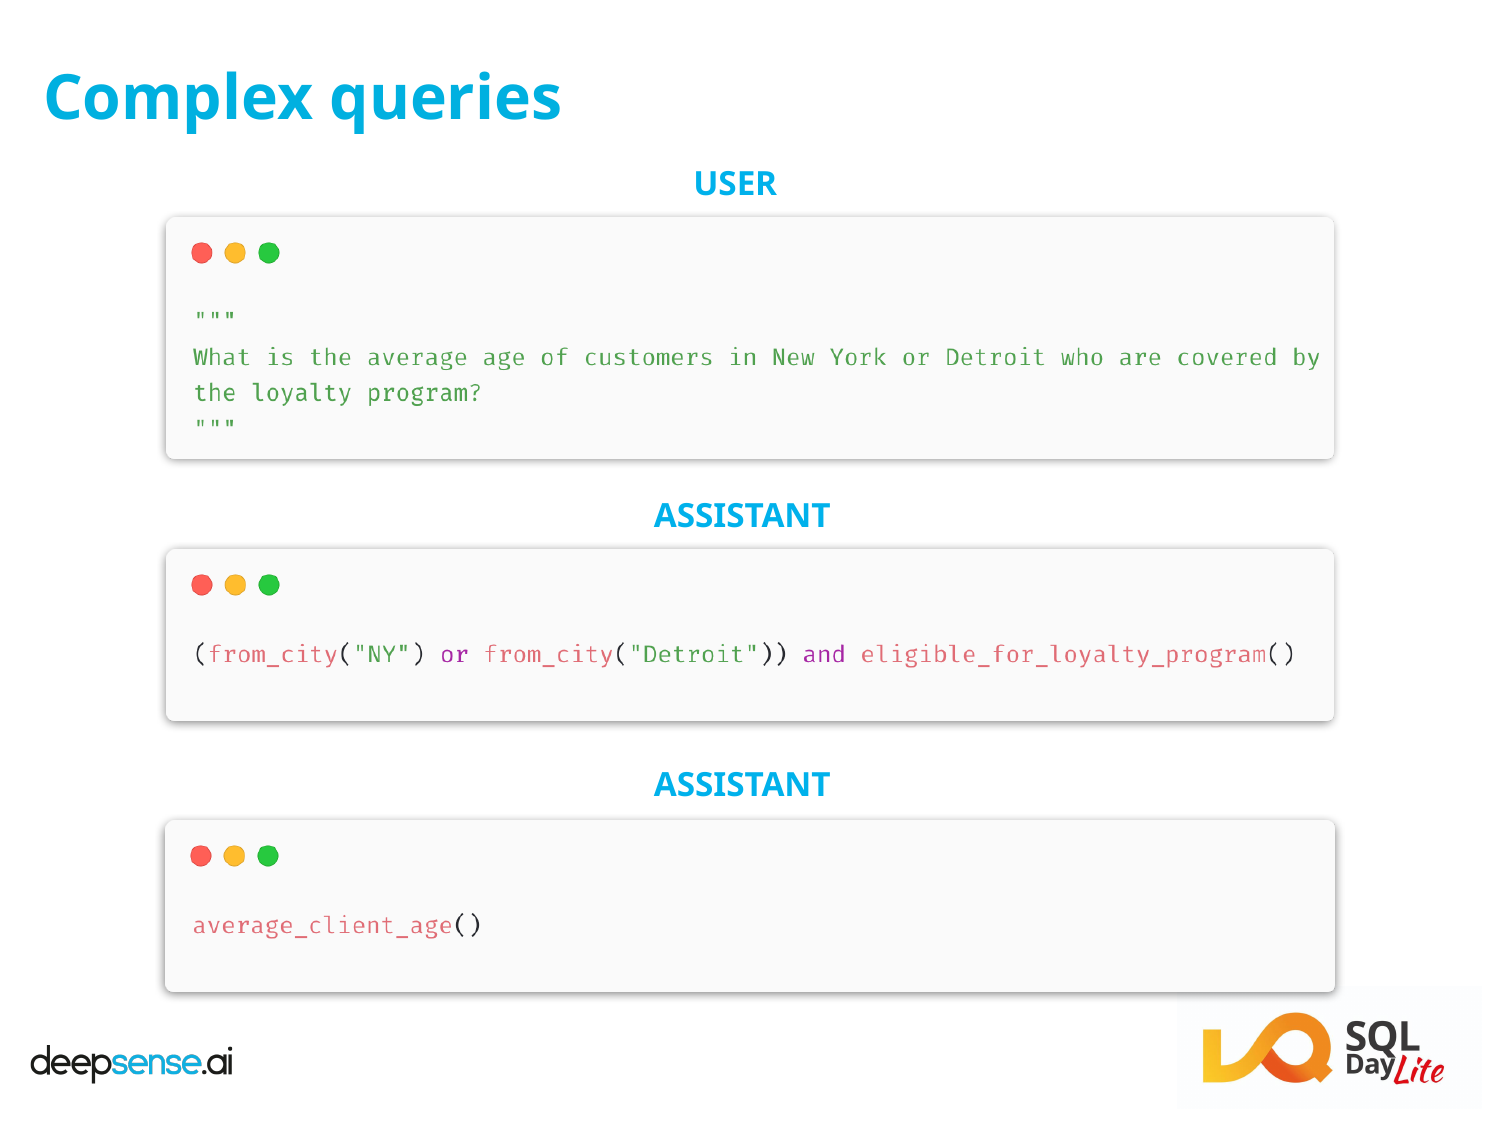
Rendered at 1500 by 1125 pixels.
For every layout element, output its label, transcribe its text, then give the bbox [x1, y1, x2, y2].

text_box ASSISTANT [519, 752, 981, 811]
title Complex queries [28, 30, 1426, 156]
picture [164, 820, 1482, 1109]
picture [28, 1042, 235, 1087]
text_box USER [536, 151, 950, 210]
text_box ASSISTANT [519, 483, 981, 537]
picture [166, 217, 1334, 460]
picture [166, 548, 1334, 721]
